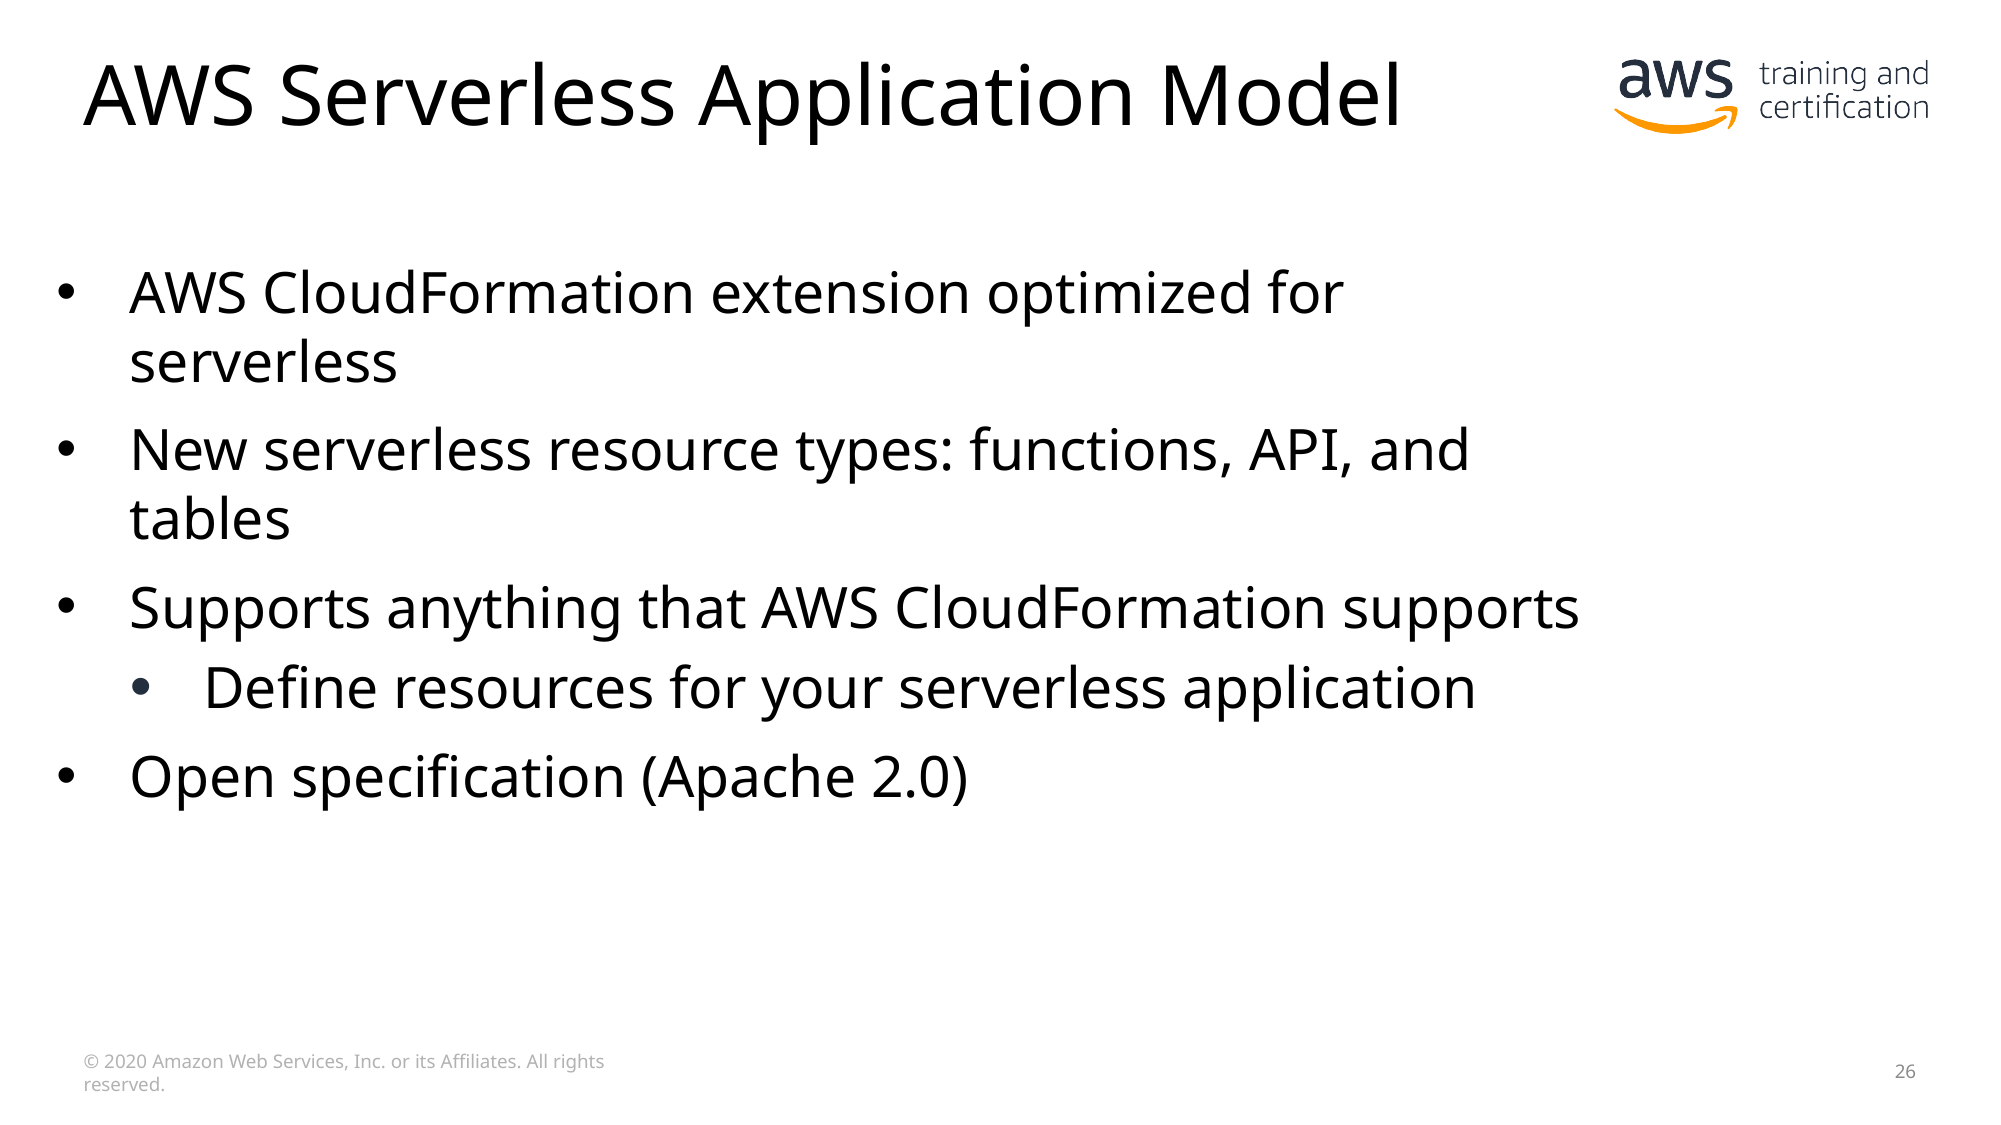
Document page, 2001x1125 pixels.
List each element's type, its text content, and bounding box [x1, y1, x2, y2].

footer © 2020 Amazon Web Services, Inc. or its Affiliates. All rights reserved. [68, 1042, 682, 1103]
text_box AWS CloudFormation extension optimized for serverless New serverless resource types: functions, API, and tables Supports anything that AWS CloudFormation supports Define resources for your serverless application Open specification (Apache 2.0) [41, 249, 1600, 891]
slide_number 26 [1481, 1042, 1932, 1103]
title AWS Serverless Application Model [68, 59, 1551, 138]
picture [1614, 59, 1928, 134]
